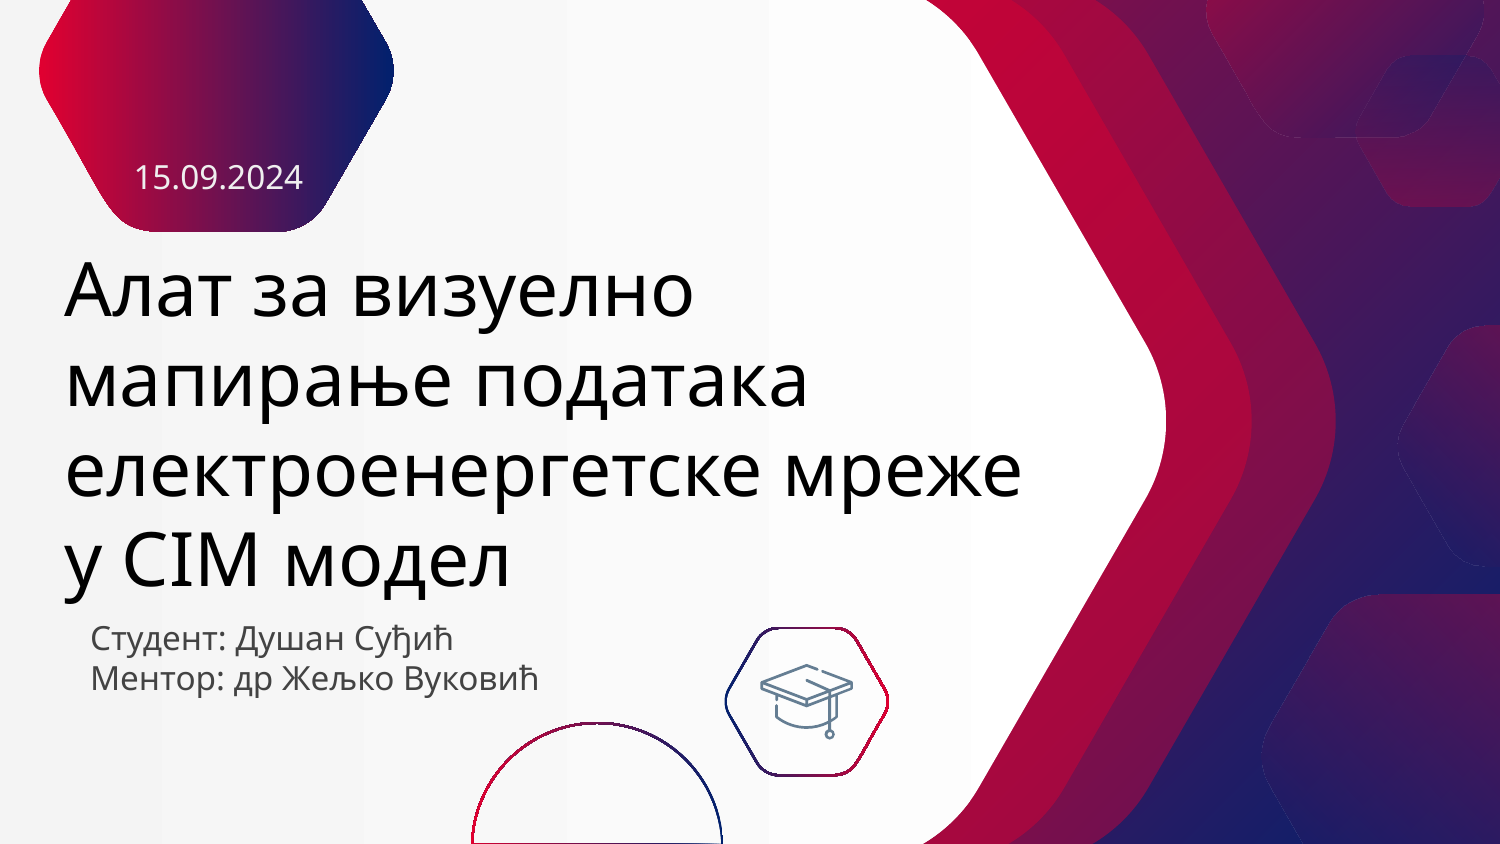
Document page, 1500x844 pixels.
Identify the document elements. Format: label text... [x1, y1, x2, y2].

title 15.09.2024 [92, 146, 345, 207]
text_box [724, 626, 889, 777]
subtitle Студент: Душан Суђић Ментор: др Жељко Вуковић [74, 601, 570, 714]
text_box [760, 663, 853, 740]
title Алат за визуелно мапирање података електроенергетске мреже у CIM модел [49, 290, 1091, 553]
